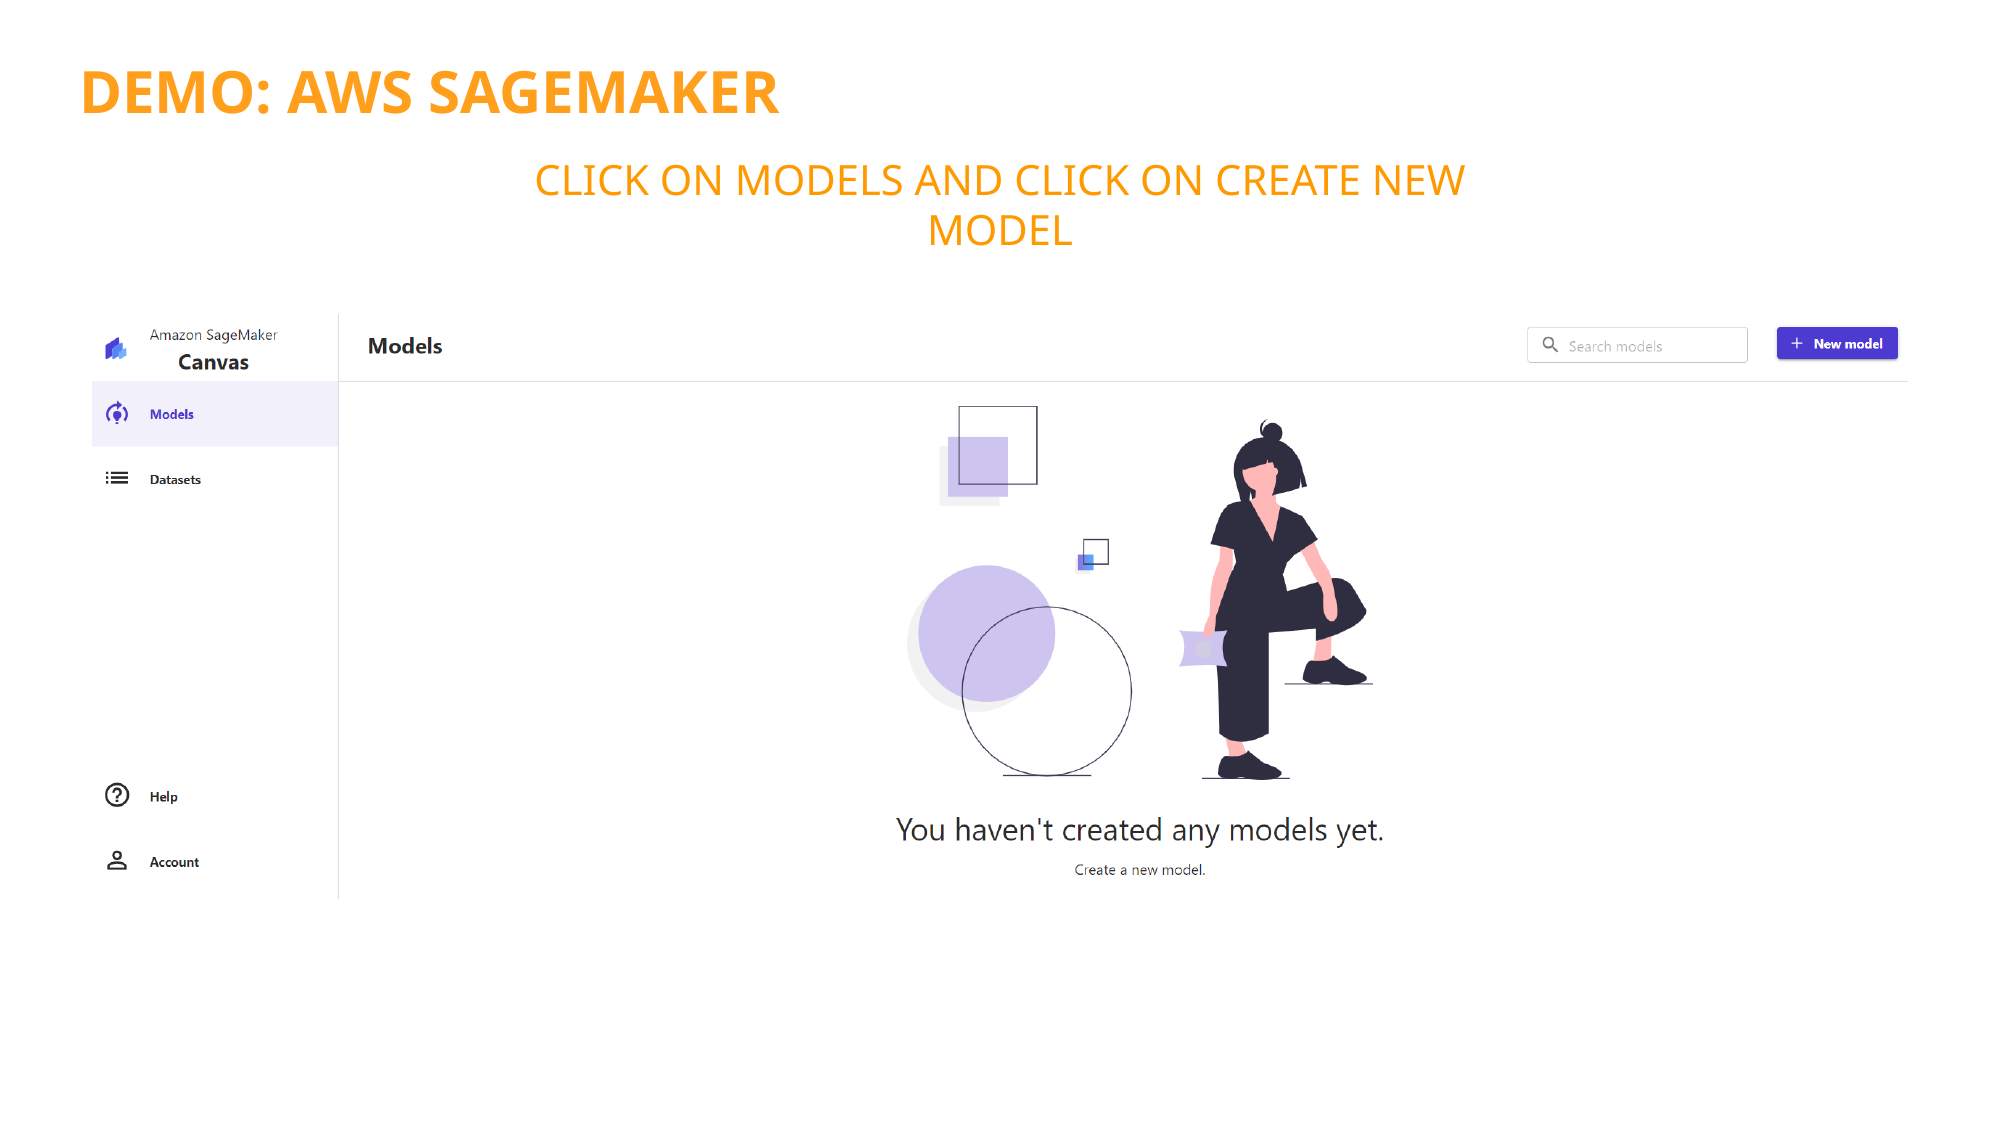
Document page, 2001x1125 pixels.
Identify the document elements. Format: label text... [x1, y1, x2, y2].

text_box DEMO: AWS SAGEMAKER [64, 47, 1677, 133]
text_box CLICK ON MODELS AND CLICK ON CREATE NEW MODEL [476, 146, 1524, 262]
picture [92, 314, 1908, 899]
